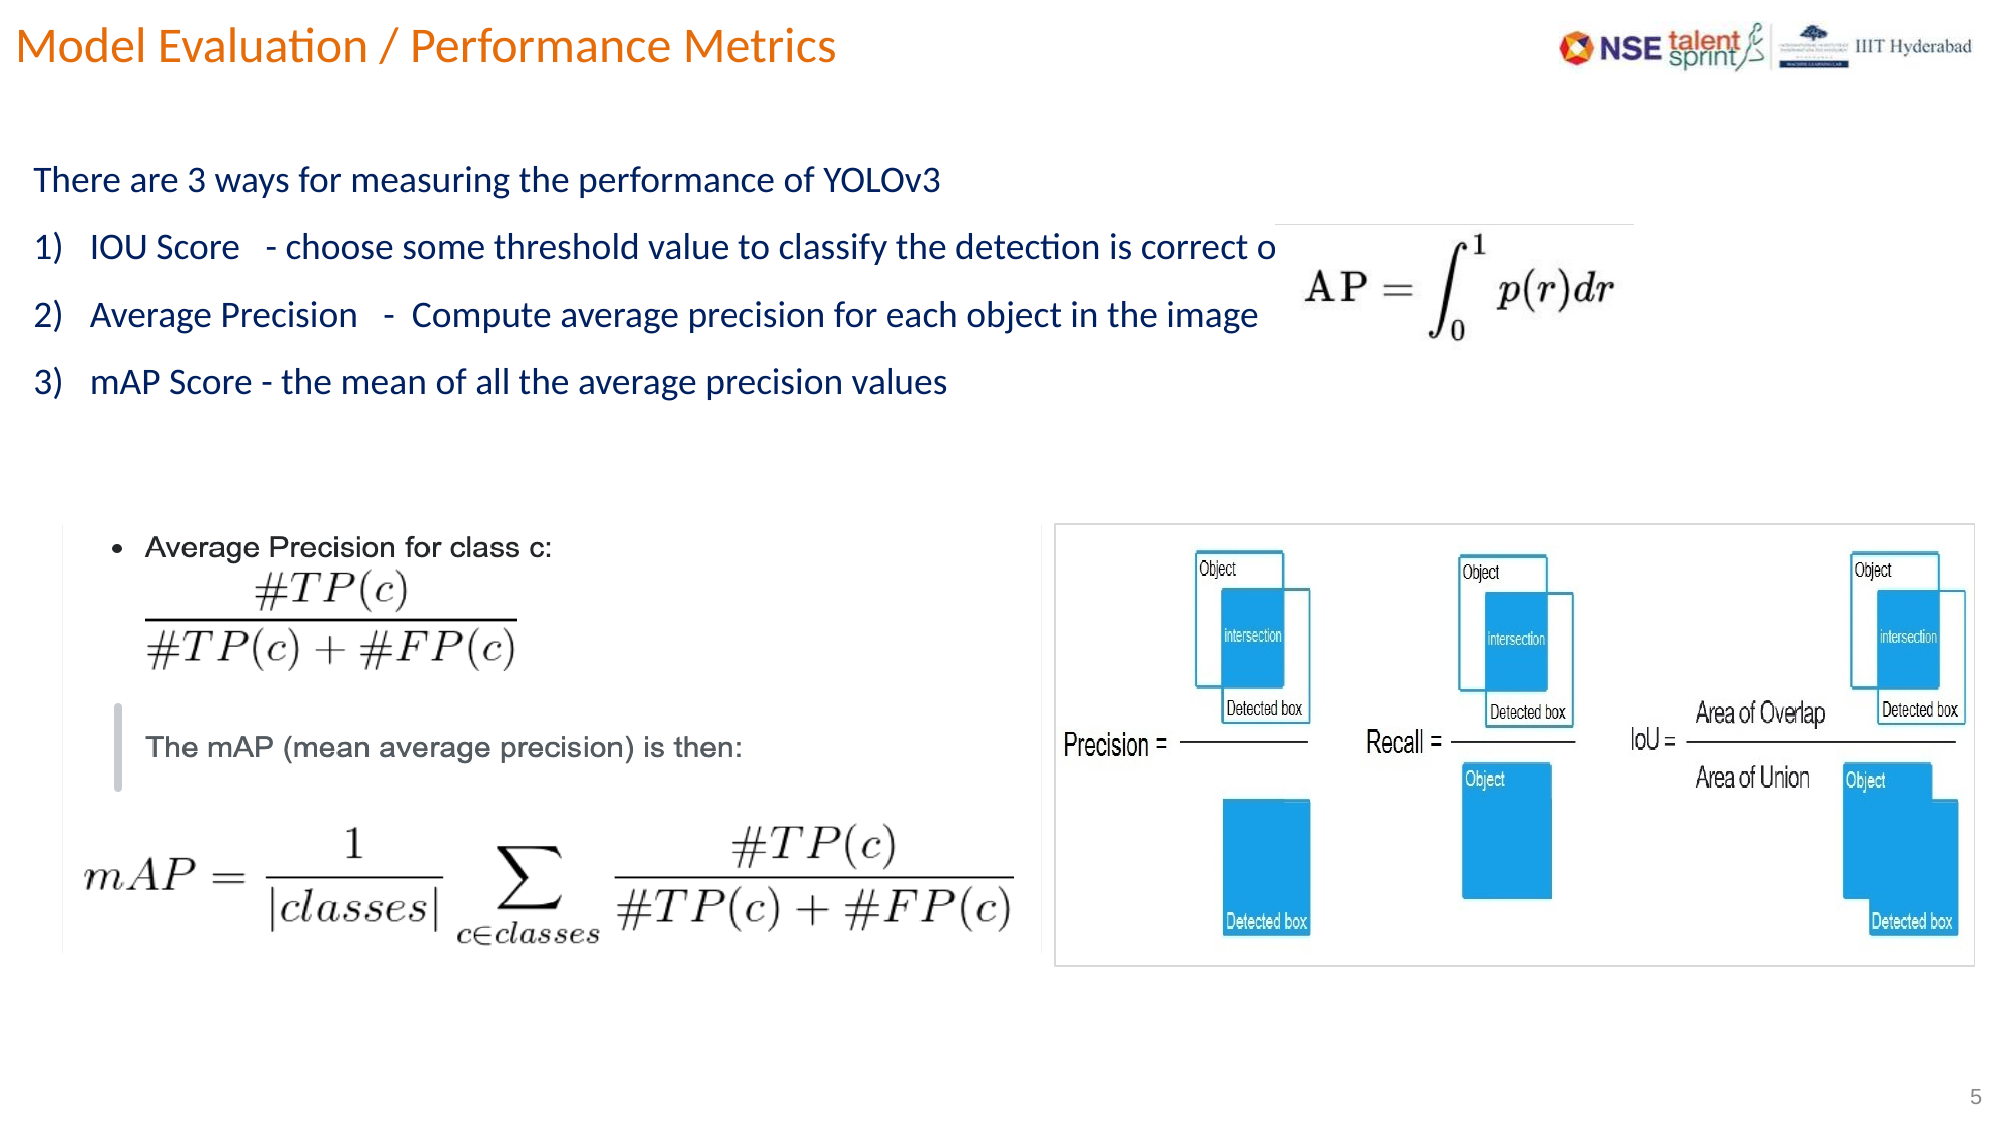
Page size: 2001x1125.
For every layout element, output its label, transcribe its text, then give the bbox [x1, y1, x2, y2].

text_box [1274, 224, 1635, 353]
picture [1055, 524, 1975, 966]
text_box 5 [1970, 1083, 1988, 1107]
text_box Model Evaluation / Performance Metrics [0, 4, 1362, 80]
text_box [62, 524, 1042, 953]
picture [1559, 20, 1975, 75]
text_box There are 3 ways for measuring the performance of YOLOv3 IOU Score - choose some threshold value to classify the detection is correct or not Average Precision - Compute average precision for each object in the image mAP Score - the mean of all the average precision values [18, 124, 2000, 410]
